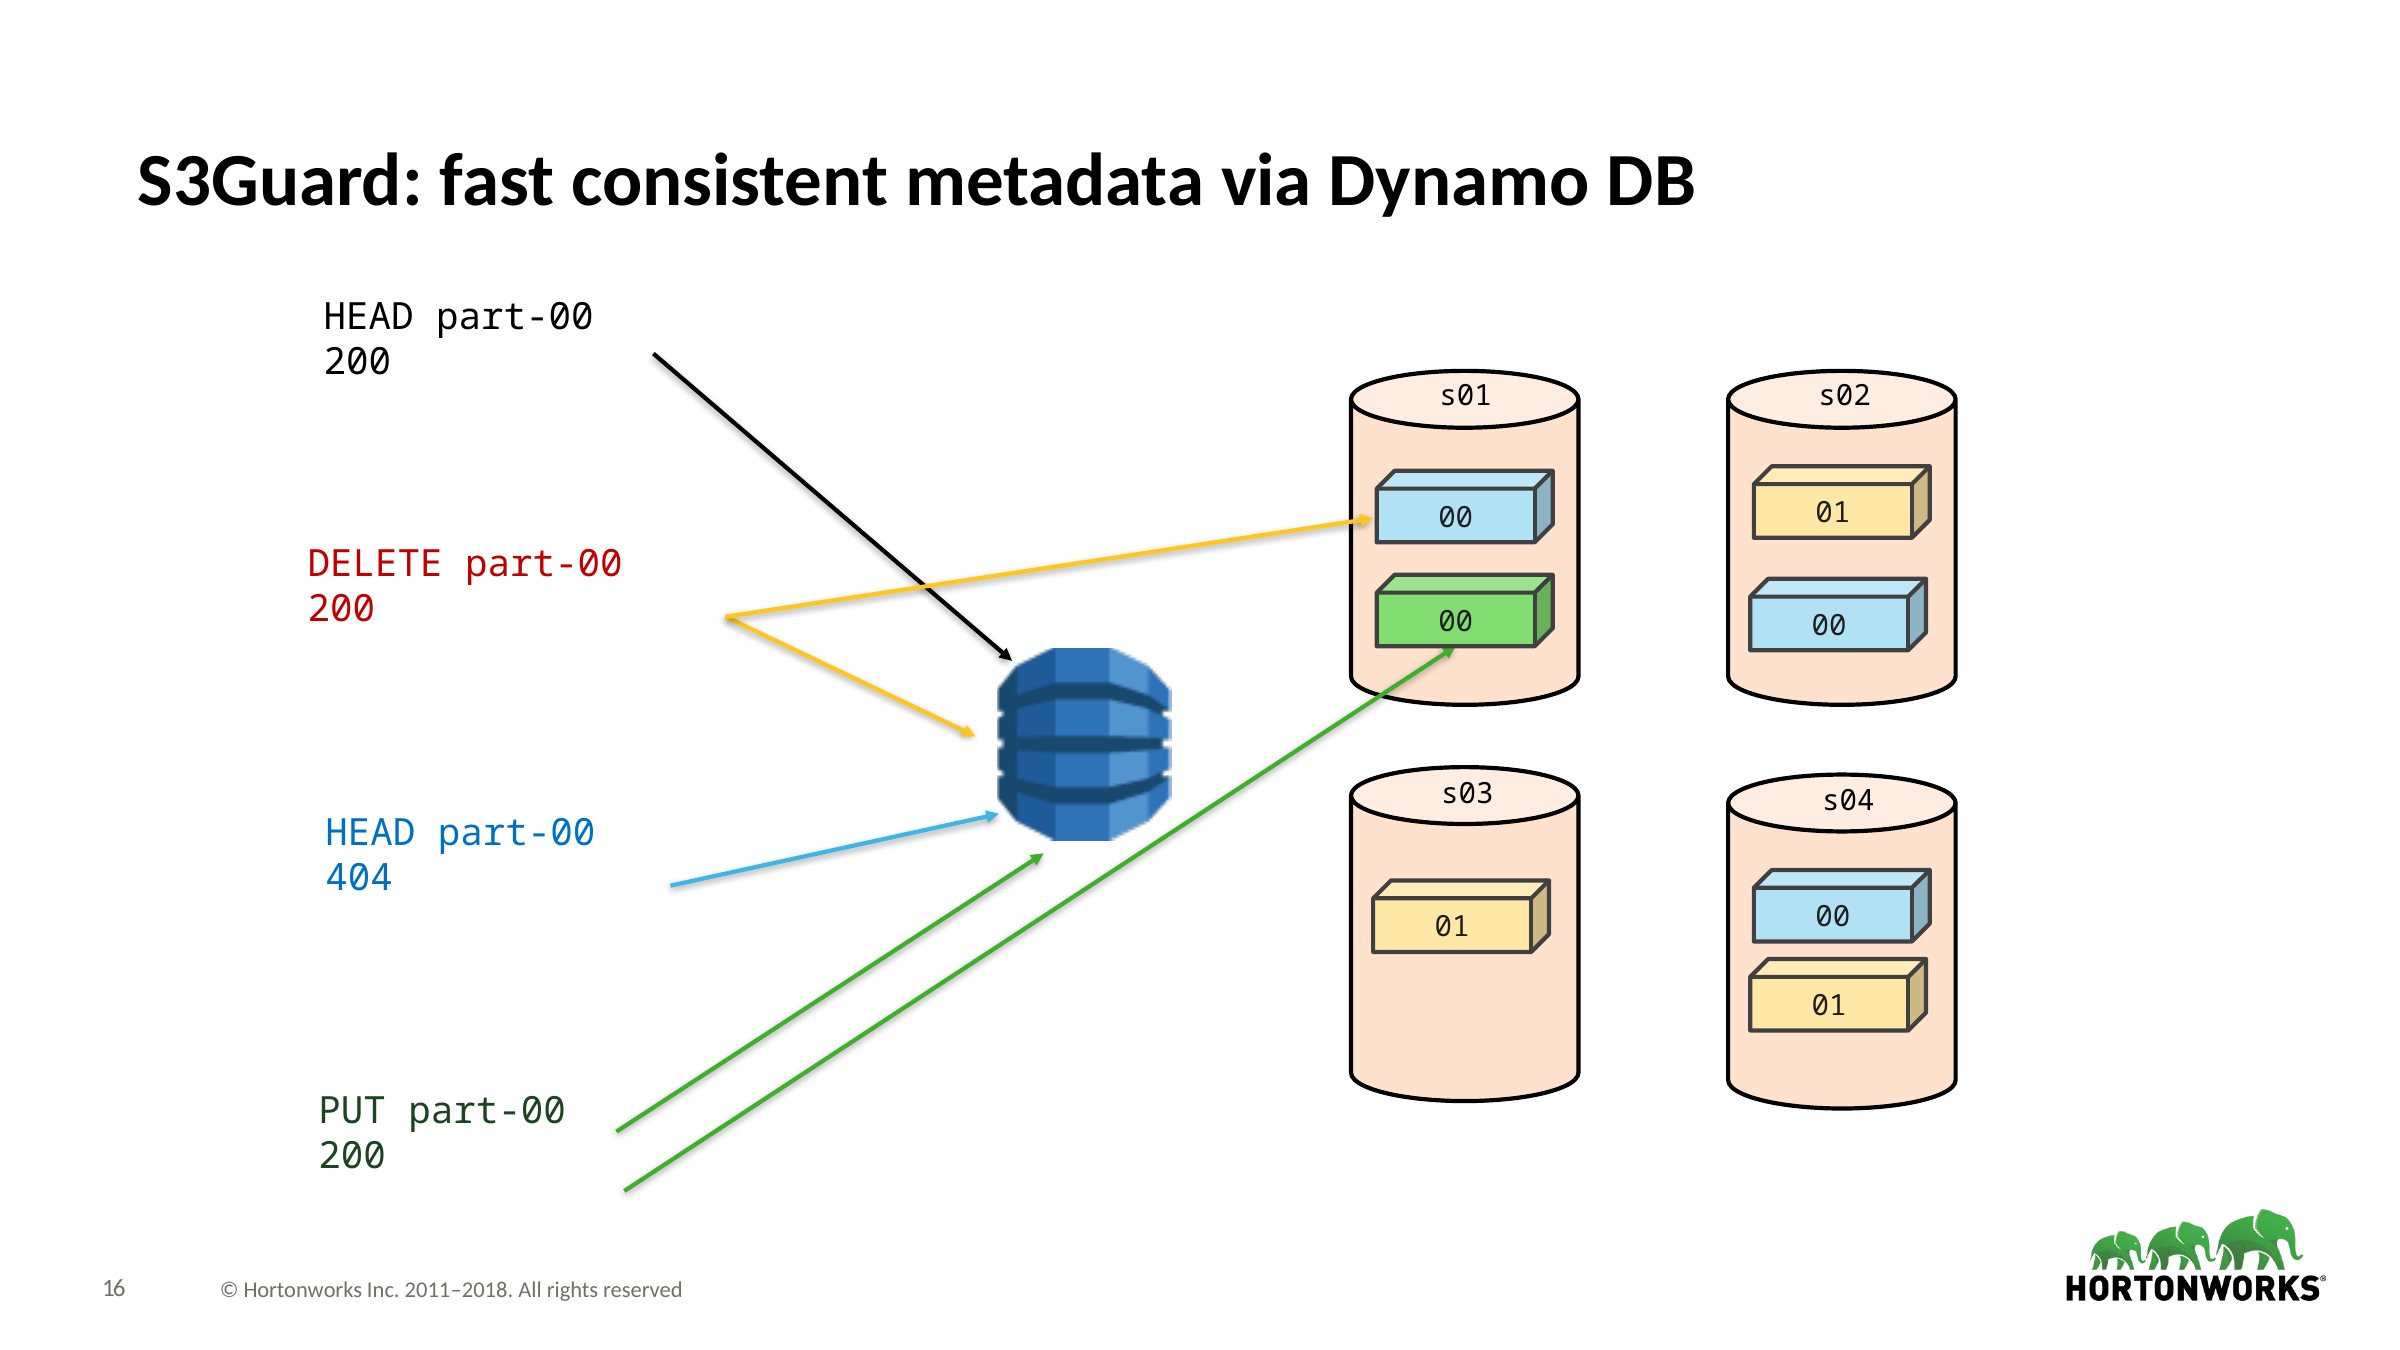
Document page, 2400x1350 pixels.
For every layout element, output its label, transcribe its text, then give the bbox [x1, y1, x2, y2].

text_box 00 [1751, 867, 1932, 944]
text_box HEAD part-00 404 [310, 800, 619, 906]
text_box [725, 623, 976, 644]
text_box DELETE part-00 200 [292, 531, 648, 637]
text_box s04 [1782, 773, 1915, 824]
text_box [1726, 373, 1958, 707]
text_box s03 [1462, 767, 1534, 817]
text_box 00 [1748, 576, 1929, 653]
text_box PUT part-00 200 [303, 1078, 619, 1184]
text_box 00 [1374, 572, 1555, 649]
picture [2066, 1209, 2326, 1303]
text_box [1348, 373, 1581, 707]
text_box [653, 353, 1013, 644]
text_box 01 [1462, 878, 1552, 955]
text_box HEAD part-00 200 [308, 284, 821, 390]
title S3Guard: fast consistent metadata via Dynamo DB [138, 52, 2298, 221]
text_box [1462, 770, 1581, 1104]
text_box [725, 518, 1374, 618]
text_box s01 [1399, 369, 1532, 419]
text_box 01 [1751, 464, 1932, 540]
text_box s02 [1778, 369, 1911, 419]
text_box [624, 646, 1457, 1192]
text_box 01 [1748, 956, 1929, 1033]
text_box [1726, 776, 1958, 1111]
text_box 00 [1374, 468, 1555, 545]
